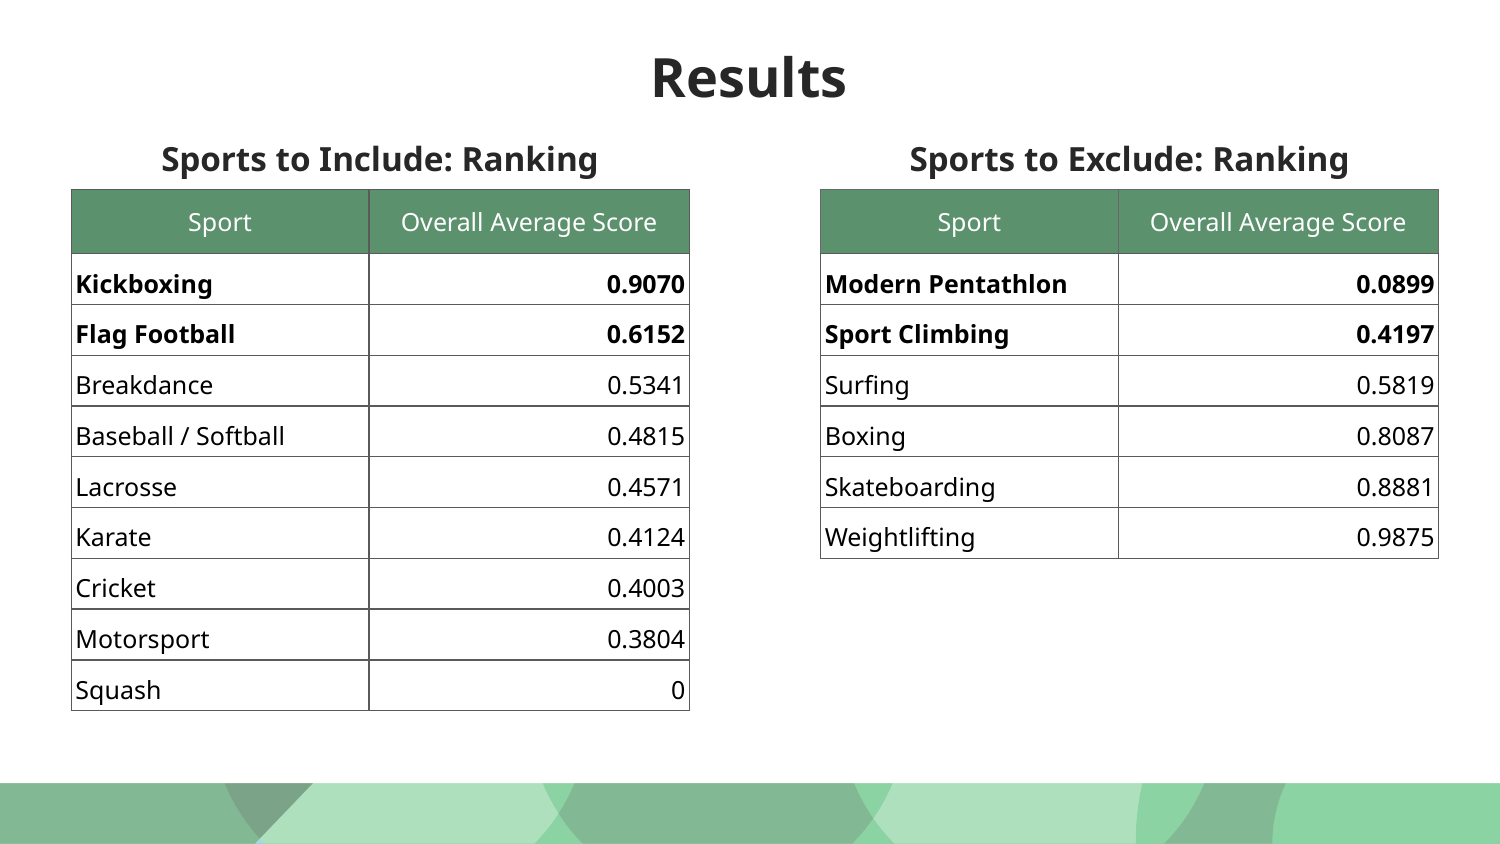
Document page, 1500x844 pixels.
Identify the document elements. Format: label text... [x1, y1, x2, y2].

title Results [32, 25, 1467, 126]
table_cell 0.8881 [1119, 457, 1438, 507]
table_cell Flag Football [72, 305, 368, 355]
table_cell Motorsport [72, 610, 368, 659]
table_cell 0.4571 [370, 457, 689, 507]
table_cell Lacrosse [72, 457, 368, 507]
table_cell 0.9875 [1119, 508, 1438, 558]
table_cell 0.9070 [370, 254, 689, 304]
table_cell Modern Pentathlon [821, 254, 1118, 304]
table_cell Baseball / Softball [72, 407, 368, 456]
table_cell Karate [72, 508, 368, 558]
table_cell Sport Climbing [821, 305, 1118, 355]
table_cell Skateboarding [821, 457, 1118, 507]
table_cell 0.5341 [370, 356, 689, 405]
text_box Sports to Include: Ranking [100, 125, 661, 189]
table_cell 0.0899 [1119, 254, 1438, 304]
table_header Overall Average Score [1119, 190, 1438, 253]
table_cell Boxing [821, 407, 1118, 456]
table_cell 0.6152 [370, 305, 689, 355]
table_cell 0.4124 [370, 508, 689, 558]
table_cell Surfing [821, 356, 1118, 405]
table_cell Breakdance [72, 356, 368, 405]
table_cell 0.4003 [370, 559, 689, 608]
table_cell 0.4815 [370, 407, 689, 456]
table_cell 0 [370, 661, 689, 710]
table_cell Cricket [72, 559, 368, 608]
table_cell Weightlifting [821, 508, 1118, 558]
table_header Sport [72, 190, 368, 253]
table_cell 0.4197 [1119, 305, 1438, 355]
text_box Sports to Exclude: Ranking [841, 125, 1418, 189]
table_cell Squash [72, 661, 368, 710]
table_header Sport [821, 190, 1118, 253]
table_header Overall Average Score [370, 190, 689, 253]
table_cell Kickboxing [72, 254, 368, 304]
table_cell 0.8087 [1119, 407, 1438, 456]
table_cell 0.5819 [1119, 356, 1438, 405]
table_cell 0.3804 [370, 610, 689, 659]
